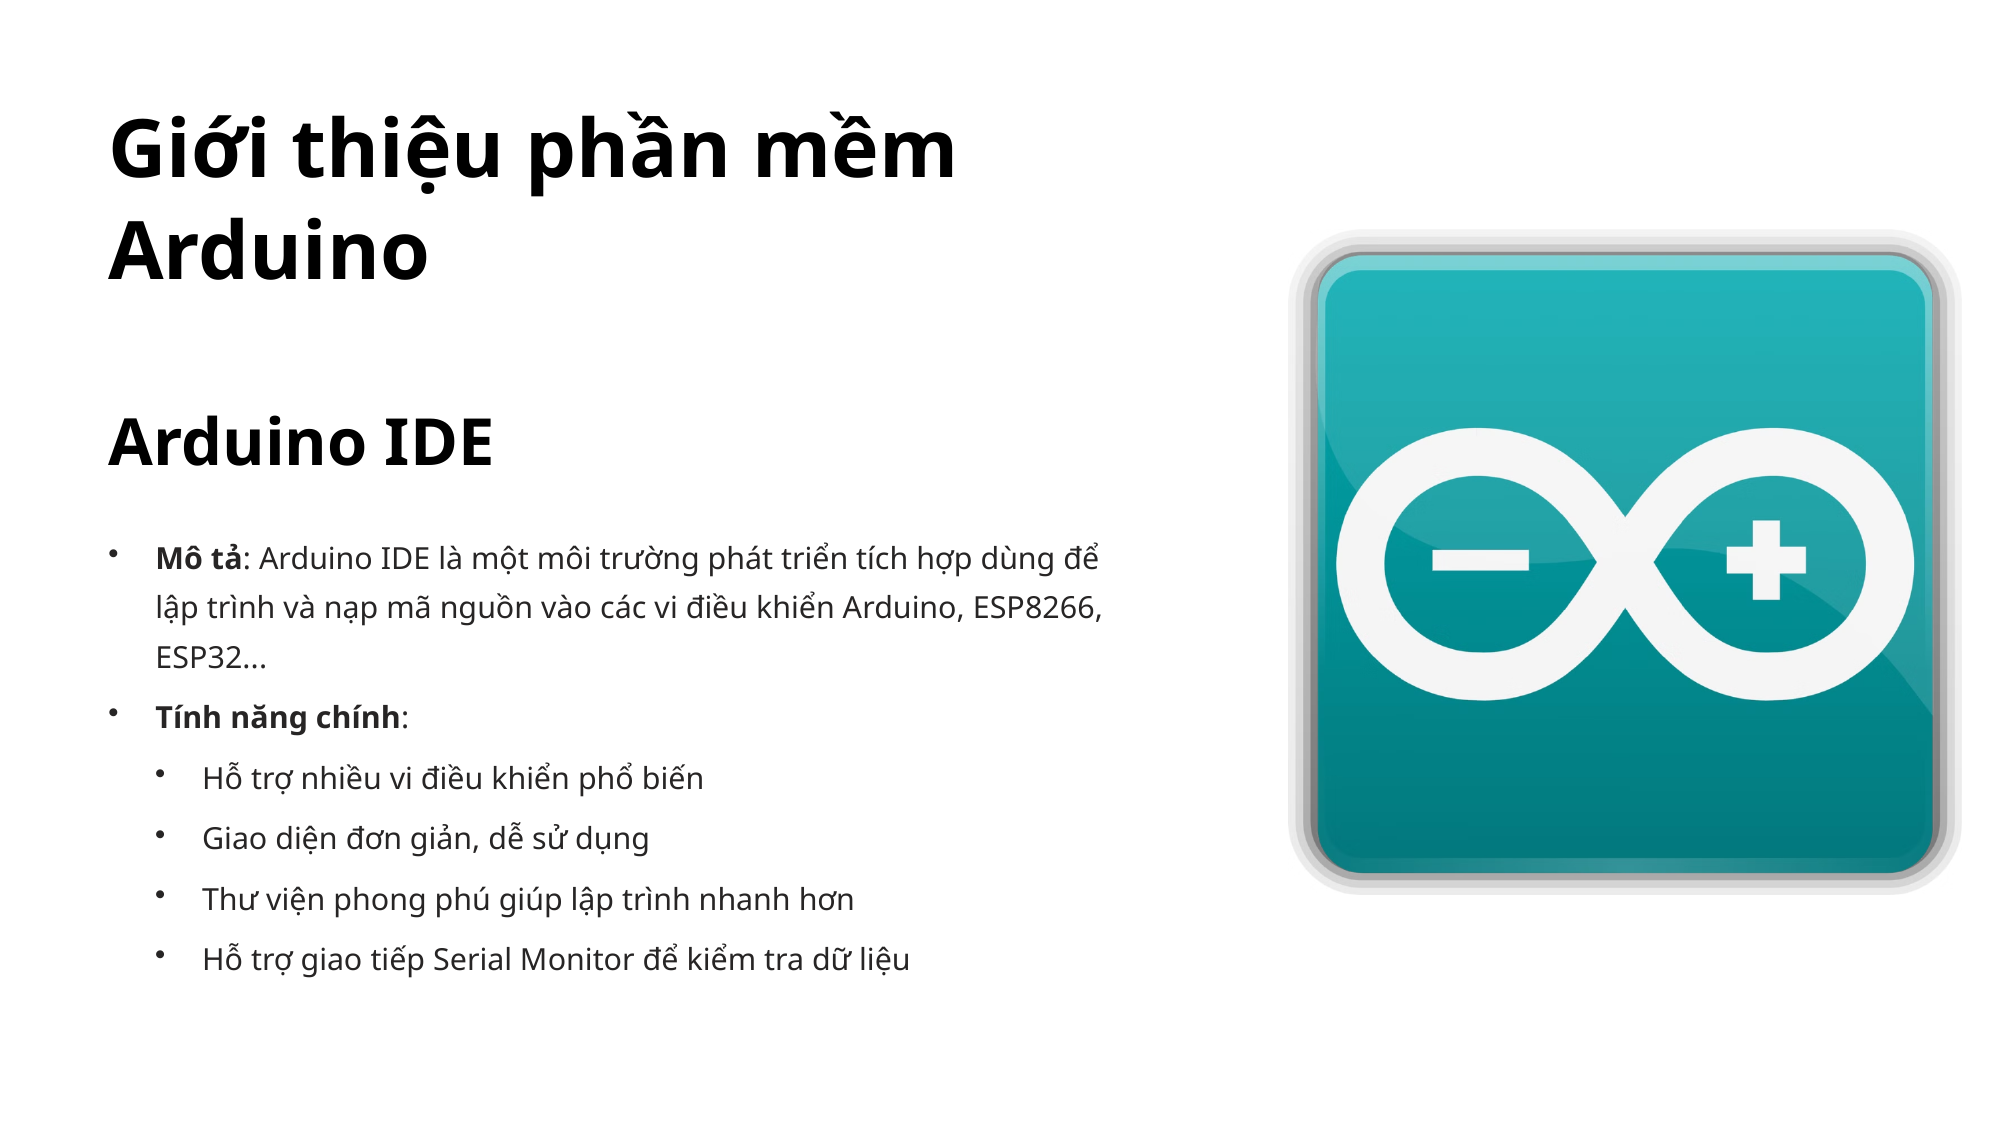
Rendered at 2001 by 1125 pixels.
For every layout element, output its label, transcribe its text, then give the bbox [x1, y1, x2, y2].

text_box Hỗ trợ giao tiếp Serial Monitor để kiểm tra dữ liệu [108, 927, 1142, 977]
text_box Giao diện đơn giản, dễ sử dụng [108, 806, 1142, 856]
text_box Arduino IDE [108, 397, 760, 480]
text_box Hỗ trợ nhiều vi điều khiển phổ biến [108, 745, 1142, 796]
text_box Giới thiệu phần mềm Arduino [108, 92, 1142, 296]
picture [1288, 229, 1962, 896]
text_box Thư viện phong phú giúp lập trình nhanh hơn [108, 866, 1142, 917]
text_box Mô tả: Arduino IDE là một môi trường phát triển tích hợp dùng để lập trình và nạp mã nguồn vào các vi điều khiển Arduino, ESP8266, ESP32... [108, 525, 1142, 675]
text_box Tính năng chính: [108, 685, 1142, 736]
